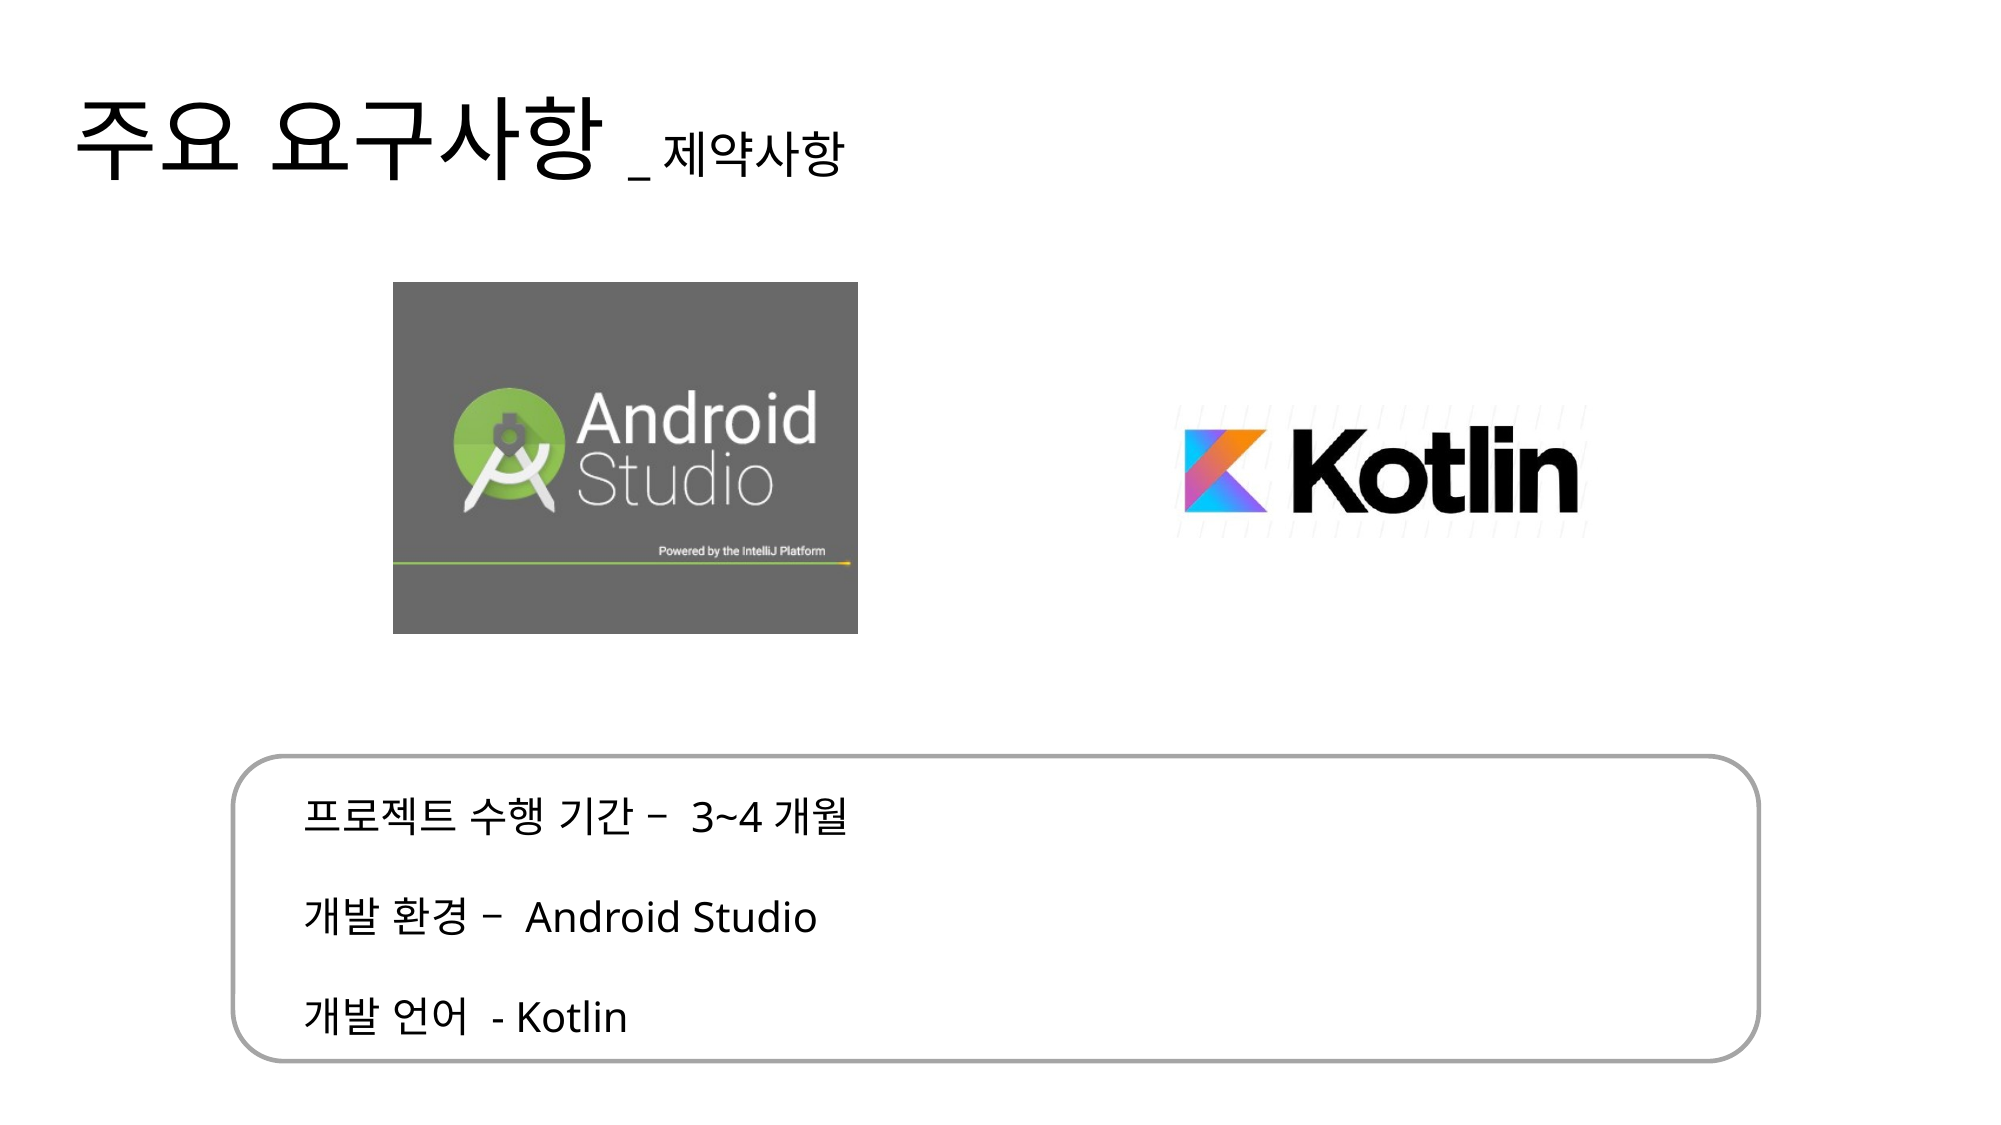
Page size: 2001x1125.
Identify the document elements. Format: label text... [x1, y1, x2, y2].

picture [393, 282, 858, 634]
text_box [232, 756, 1767, 1062]
picture [1170, 405, 1598, 538]
text_box 주요 요구사항_제약사항 [58, 20, 1784, 268]
